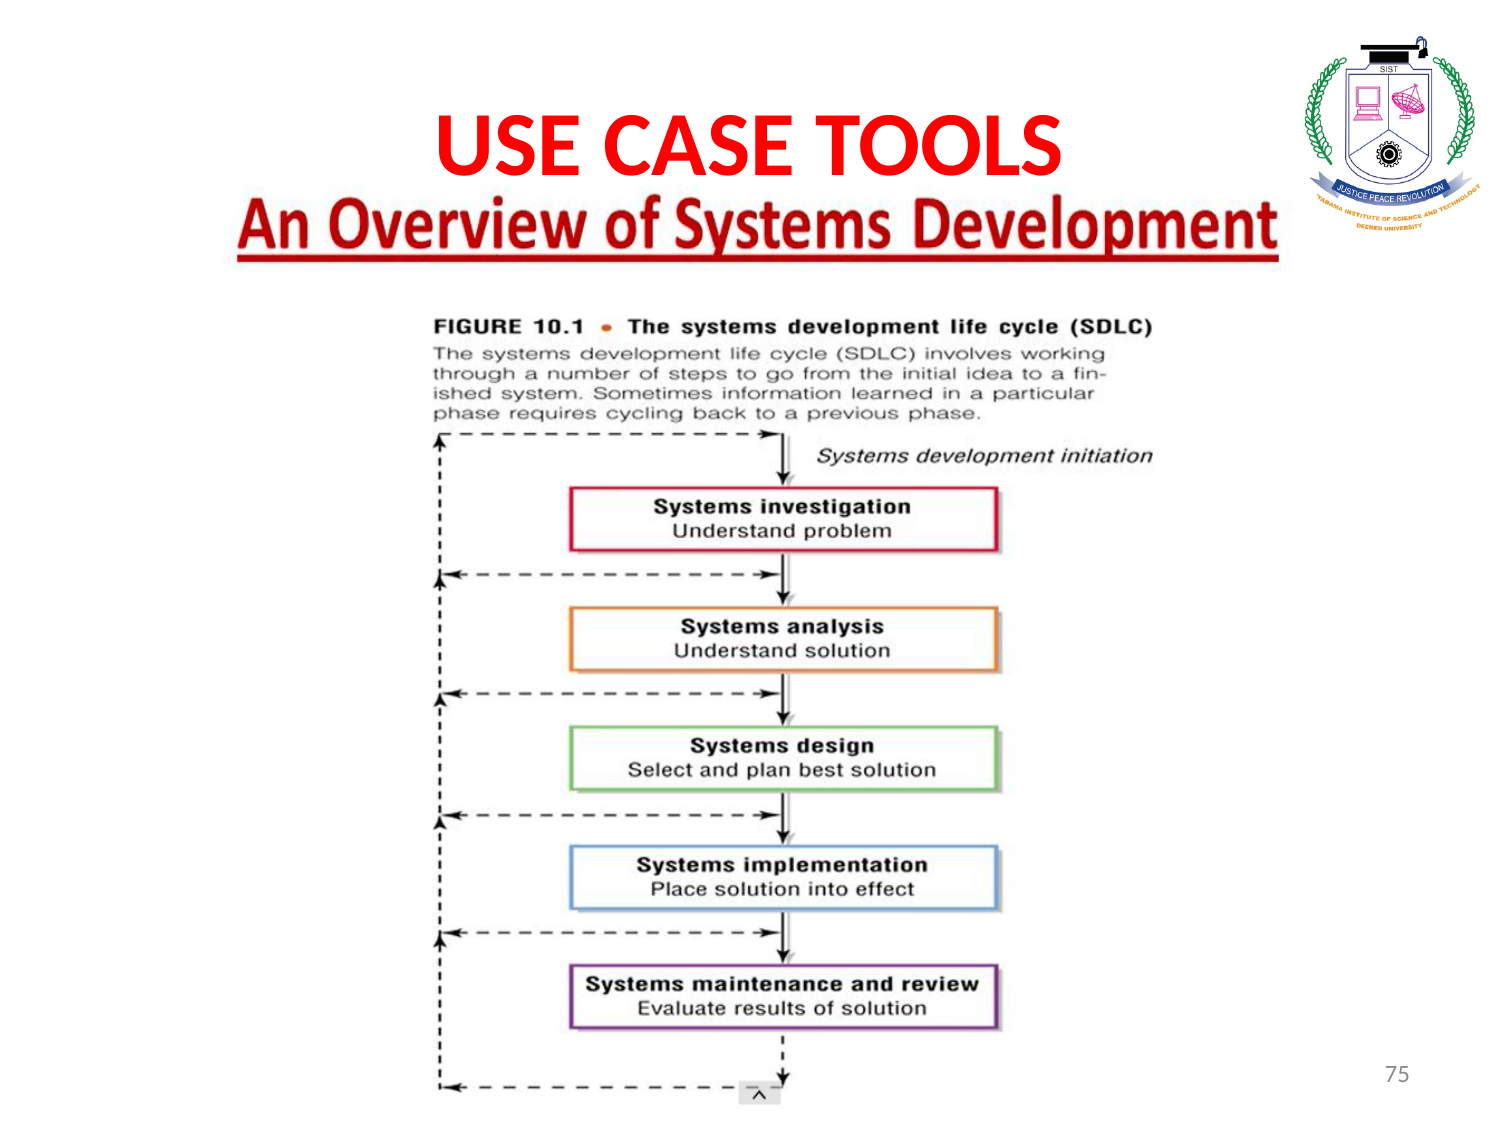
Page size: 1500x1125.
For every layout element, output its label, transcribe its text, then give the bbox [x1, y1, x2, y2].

title USE CASE TOOLS [75, 45, 1425, 233]
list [206, 184, 1318, 1107]
slide_number 75 [1324, 1042, 1425, 1103]
picture [1280, 30, 1500, 251]
